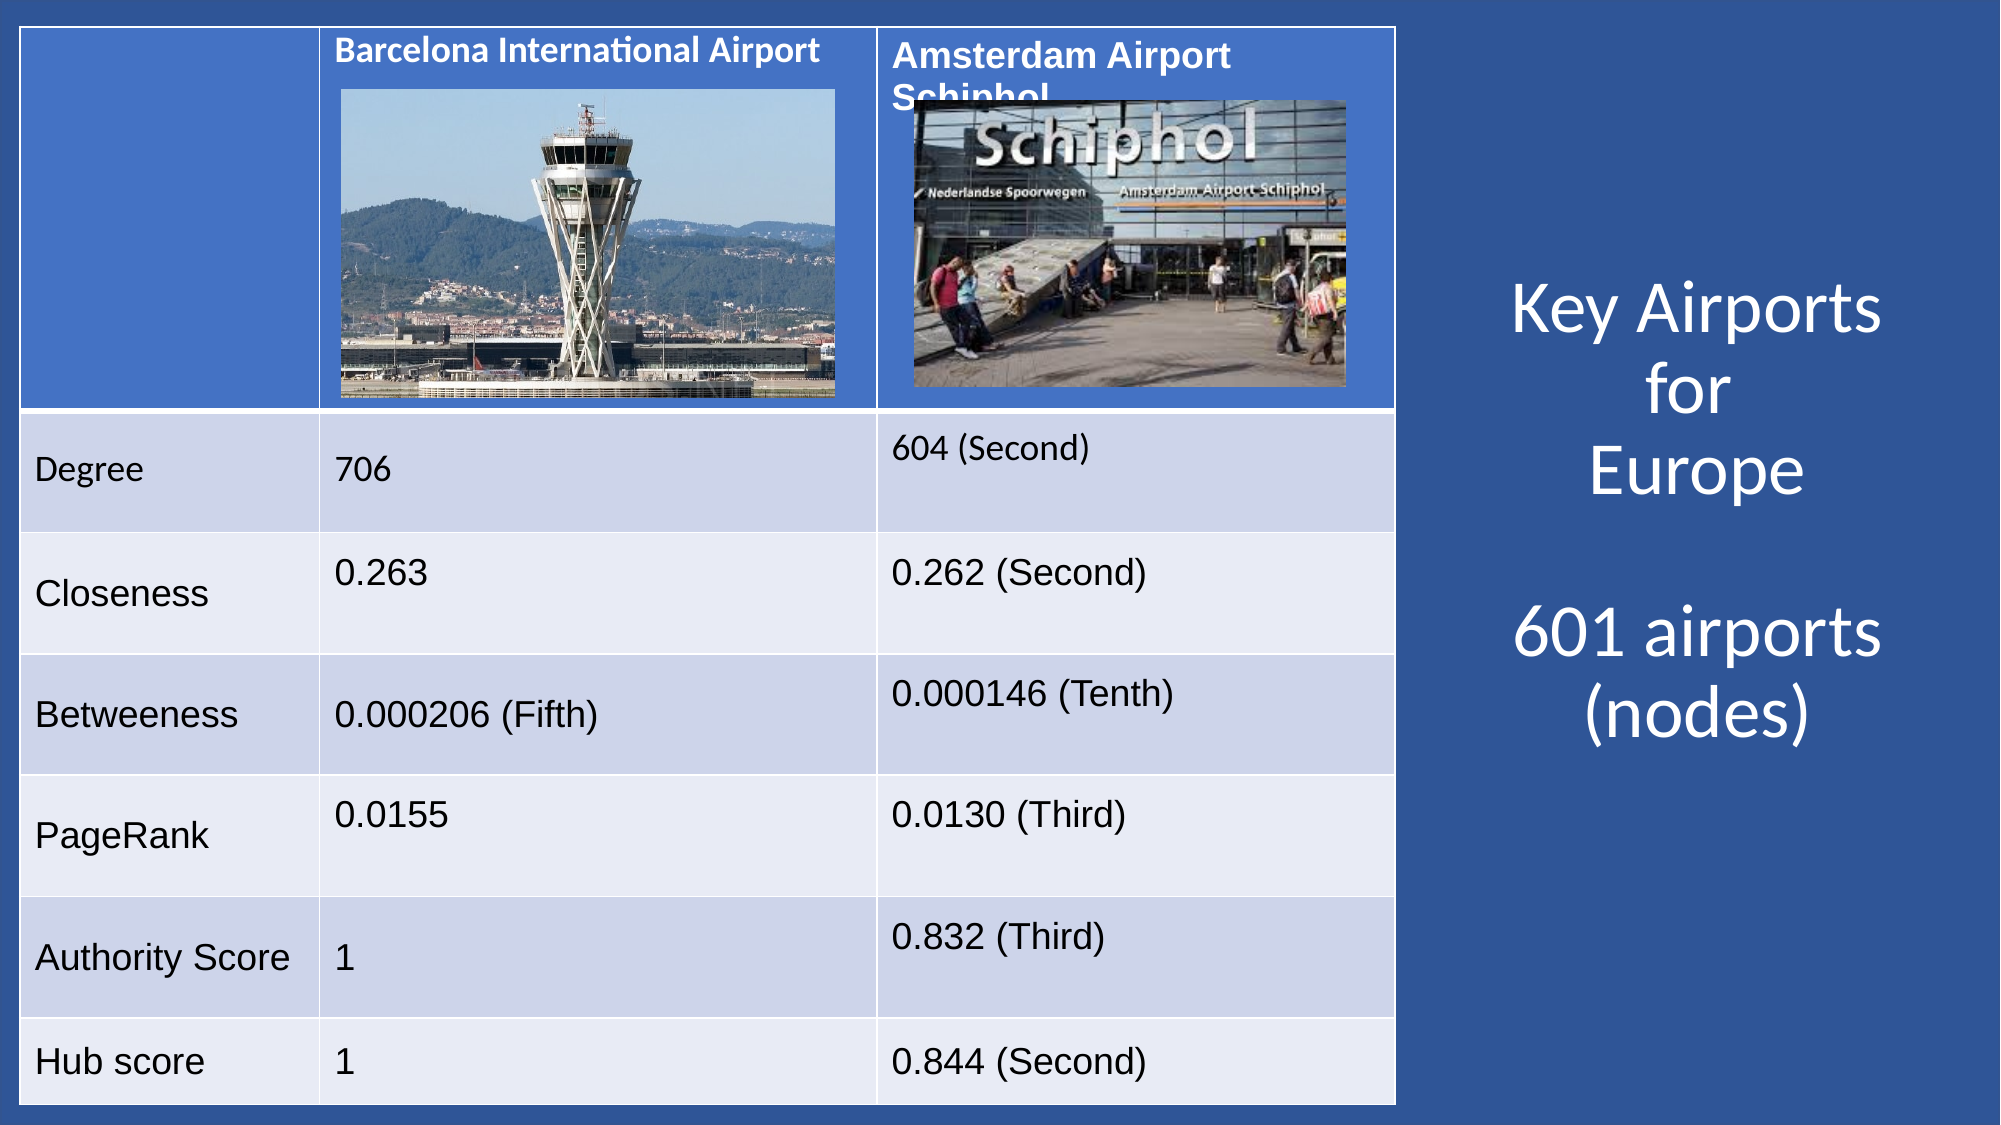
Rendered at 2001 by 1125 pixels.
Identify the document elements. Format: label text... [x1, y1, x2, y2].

table_cell Authority Score [21, 897, 319, 1017]
table_cell 0.263 [320, 533, 876, 653]
table_cell Hub score [21, 1019, 319, 1104]
table_cell Betweeness [21, 655, 319, 774]
table_header [21, 28, 319, 408]
table_cell 0.0130 (Third) [878, 776, 1394, 896]
table_cell 1 [320, 897, 876, 1017]
text_box Key Airports for Europe 601 airports (nodes) [1397, 11, 1998, 761]
picture [341, 88, 836, 398]
table_header Amsterdam Airport Schiphol [878, 28, 1394, 408]
table_cell 706 [320, 414, 876, 532]
table_cell 604 (Second) [878, 414, 1394, 532]
table_header Barcelona International Airport [320, 28, 876, 408]
table_cell 0.844 (Second) [878, 1019, 1394, 1104]
table_cell Degree [21, 414, 319, 532]
table_cell PageRank [21, 776, 319, 896]
picture [914, 100, 1347, 387]
text_box [0, 0, 2000, 1125]
table_cell 0.262 (Second) [878, 533, 1394, 653]
table_cell 0.832 (Third) [878, 897, 1394, 1017]
table_cell 0.000206 (Fifth) [320, 655, 876, 774]
table_cell 1 [320, 1019, 876, 1104]
table_cell Closeness [21, 533, 319, 653]
table_cell 0.0155 [320, 776, 876, 896]
table_cell 0.000146 (Tenth) [878, 655, 1394, 774]
